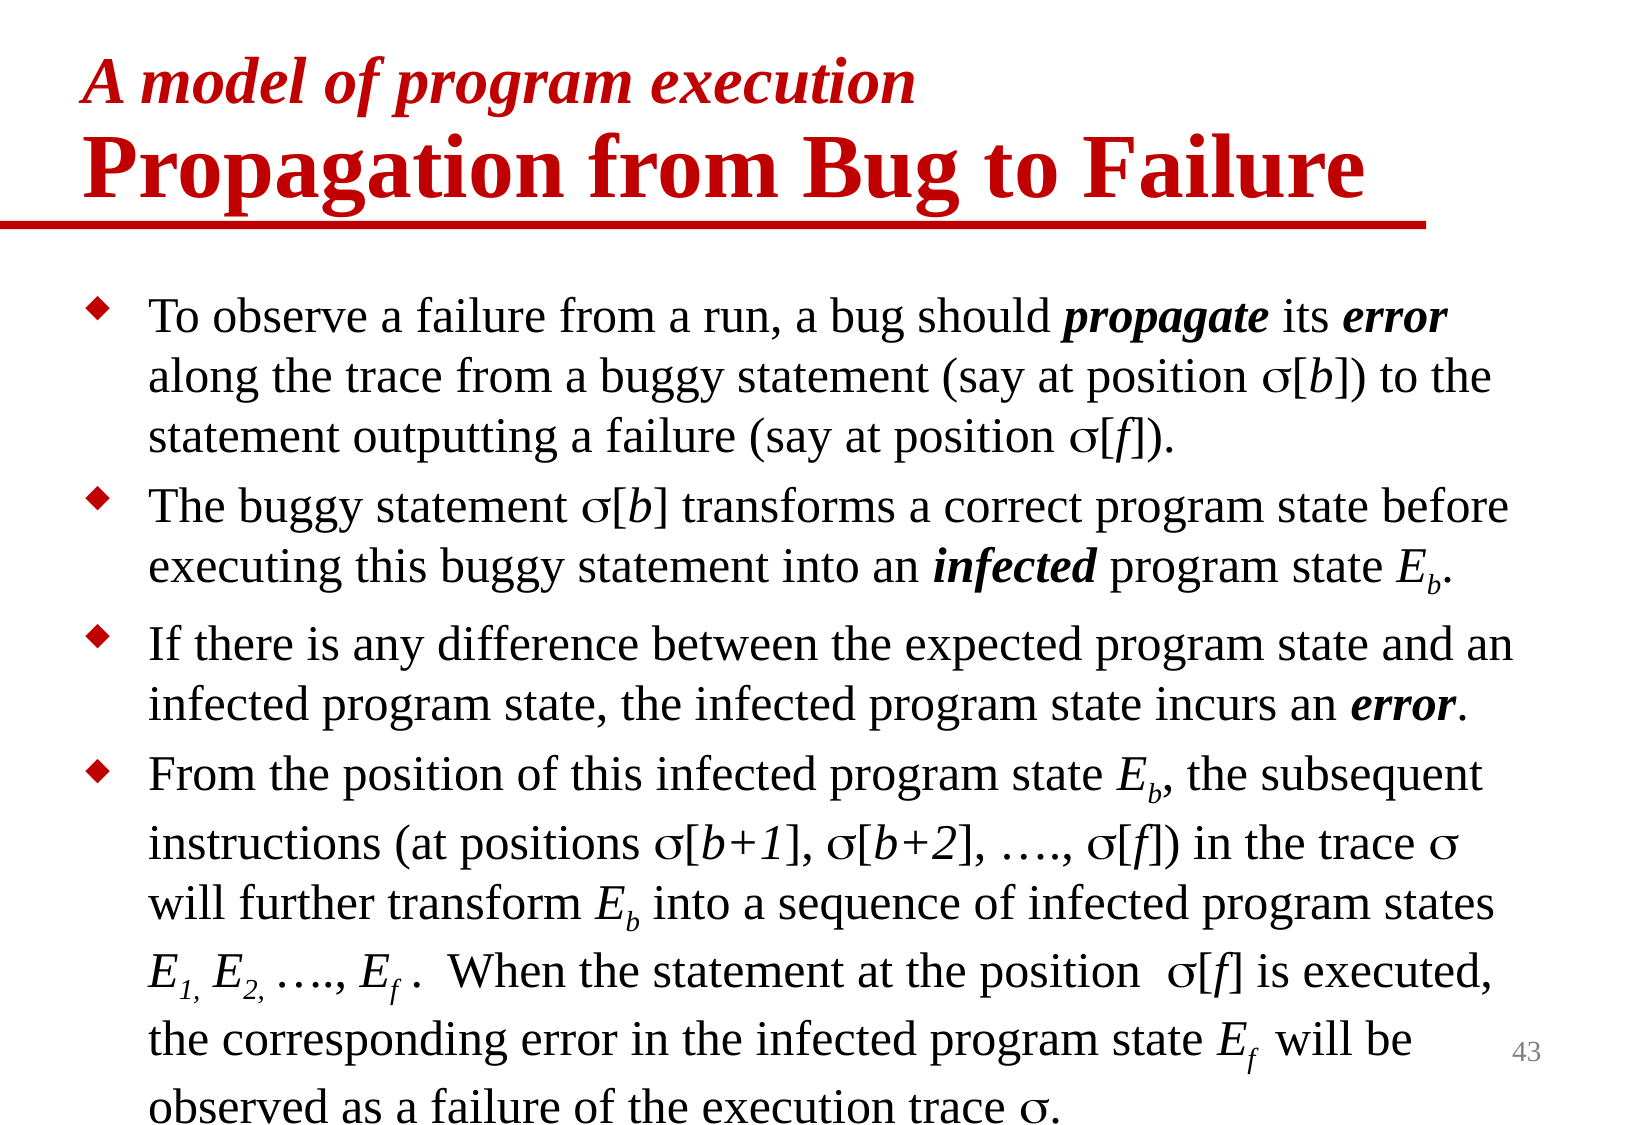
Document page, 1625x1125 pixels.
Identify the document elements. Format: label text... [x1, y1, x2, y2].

title A model of program execution Propagation from Bug to Failure [67, 43, 1550, 225]
list To observe a failure from a run, a bug should propagate its error along the trace from a buggy statement (say at position [b]) to the statement outputting a failure (say at position [f]). The buggy statement [b] transforms a correct program state before executing this buggy statement into an infected program state Eb. If there is any difference between the expected program state and an infected program state, the infected program state incurs an error. From the position of this infected program state Eb, the subsequent instructions (at positions [b+1], [b+2], …., [f]) in the trace  will further transform Eb into a sequence of infected program states E1, E2, …., Ef . When the statement at the position [f] is executed, the corresponding error in the infected program state Ef will be observed as a failure of the execution trace . [67, 275, 1538, 1088]
slide_number 43 [1218, 1012, 1557, 1088]
